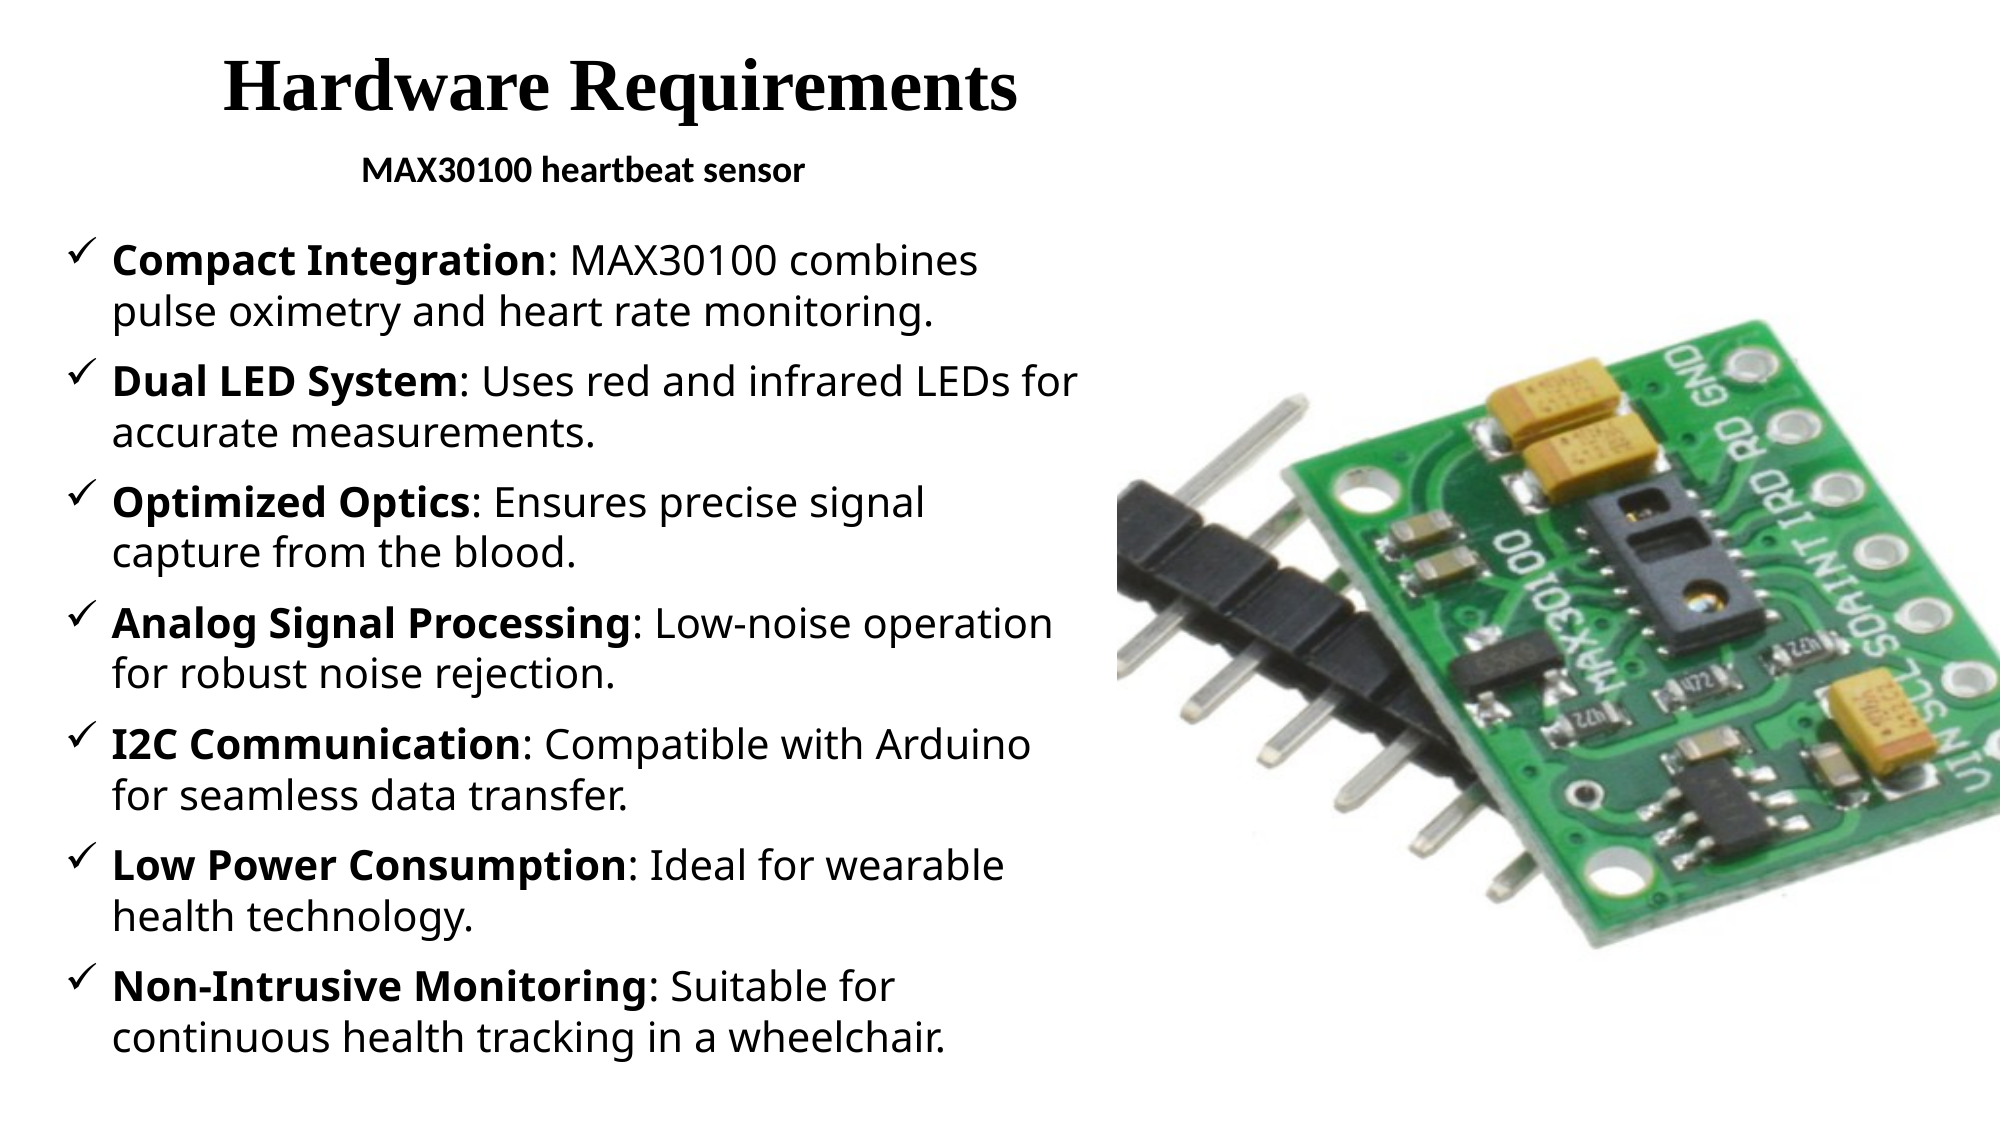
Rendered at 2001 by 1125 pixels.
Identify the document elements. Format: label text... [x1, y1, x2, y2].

text_box MAX30100 heartbeat sensor [264, 137, 904, 198]
picture [1117, 134, 2000, 1125]
title Hardware Requirements [0, 14, 1243, 135]
subtitle Compact Integration: MAX30100 combines pulse oximetry and heart rate monitoring. Dual LED System: Uses red and infrared LEDs for accurate measurements. Optimized Optics: Ensures precise signal capture from the blood. Analog Signal Processing: Low-noise operation for robust noise rejection. I2C Communication: Compatible with Arduino for seamless data transfer. Low Power Consumption: Ideal for wearable health technology. Non-Intrusive Monitoring: Suitable for continuous health tracking in a wheelchair. [49, 226, 1096, 1125]
